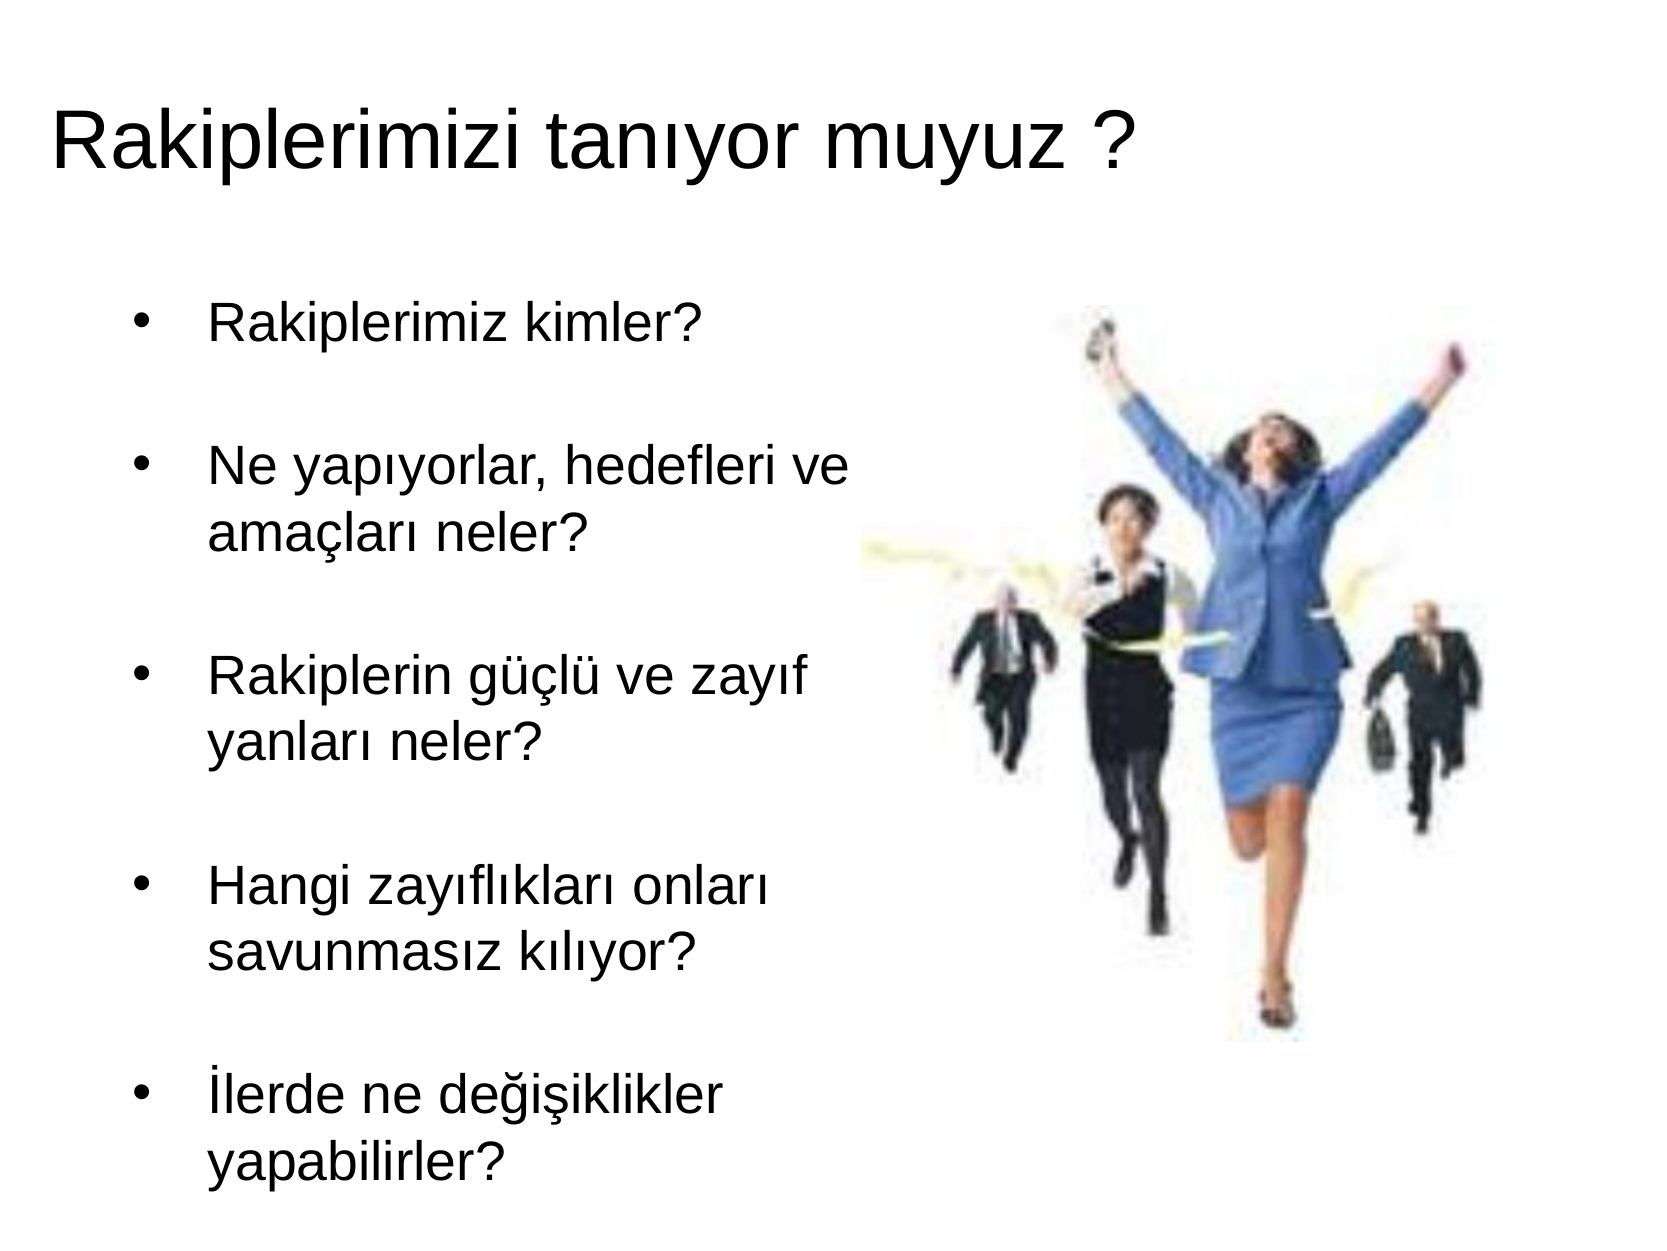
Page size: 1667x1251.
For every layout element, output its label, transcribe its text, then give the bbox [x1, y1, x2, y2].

text_box [861, 305, 1497, 1042]
list Rakiplerimiz kimler? Ne yapıyorlar, hedefleri ve amaçları neler? Rakiplerin güçlü ve zayıf yanları neler? Hangi zayıflıkları onları savunmasız kılıyor? İlerde ne değişiklikler yapabilirler? [100, 202, 881, 1157]
text_box Rakiplerimizi tanıyor muyuz ? [44, 59, 1145, 172]
